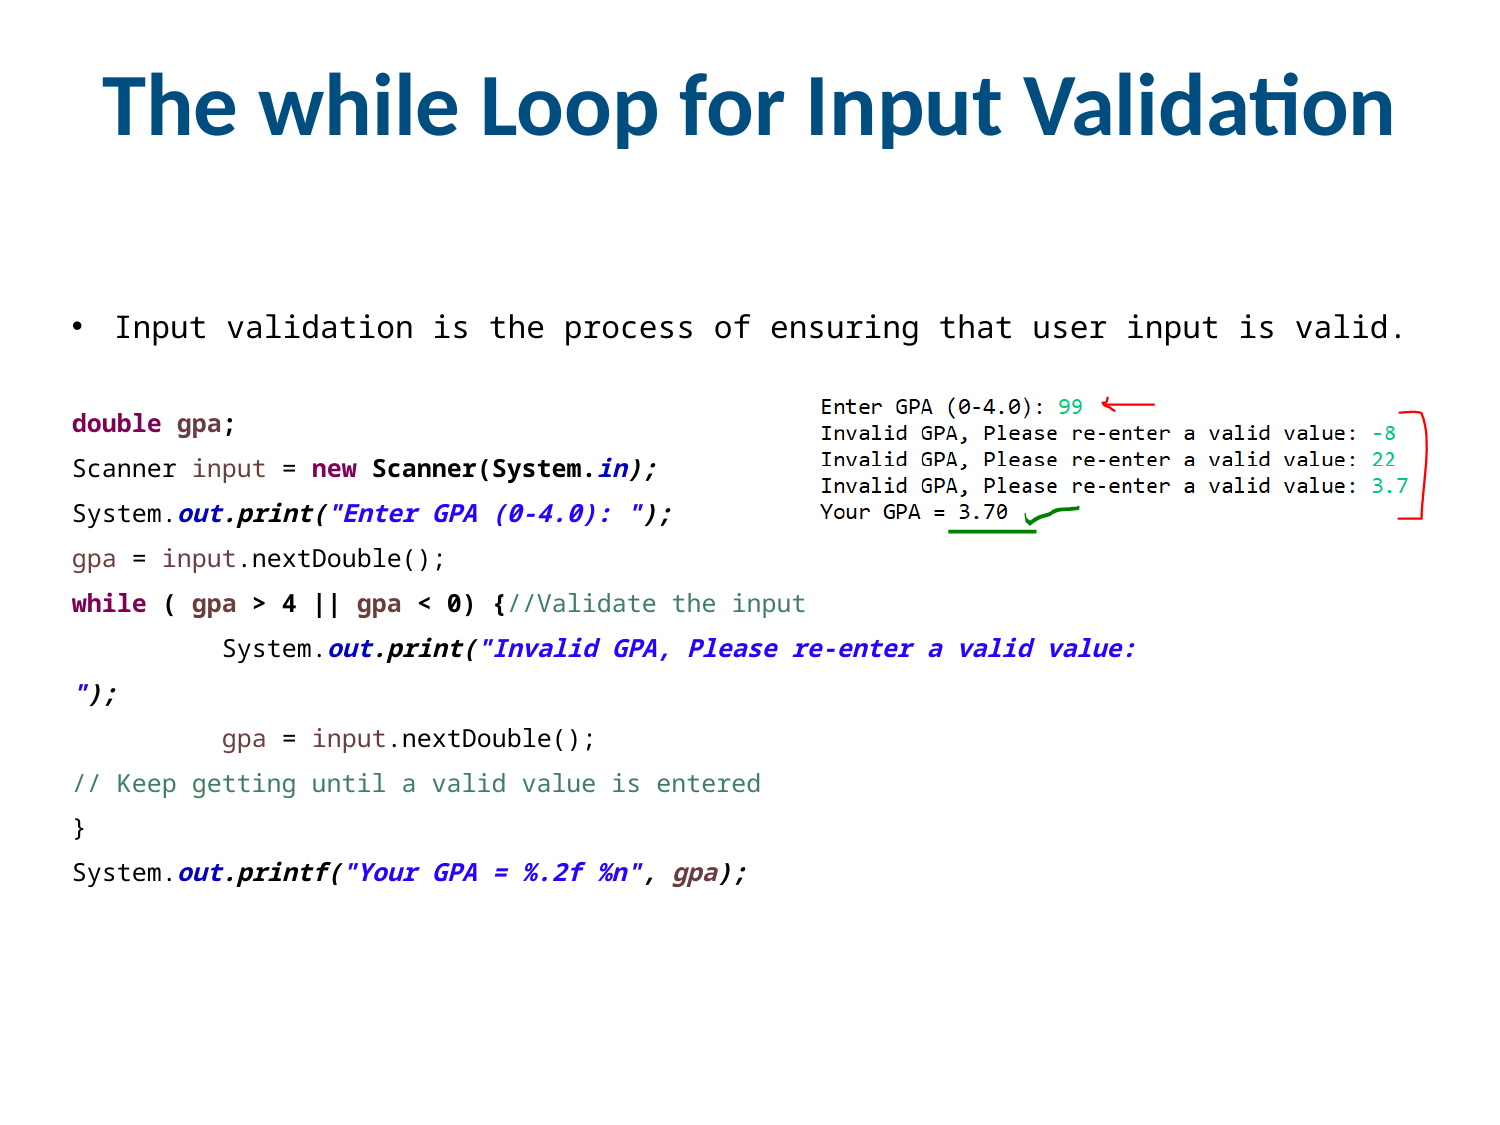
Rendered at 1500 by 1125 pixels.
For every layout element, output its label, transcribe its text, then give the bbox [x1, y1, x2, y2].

text_box Input validation is the process of ensuring that user input is valid. [57, 280, 1454, 352]
text_box double gpa; Scanner input = new Scanner(System.in); System.out.print("Enter GPA (0-4.0): "); gpa = input.nextDouble(); while ( gpa > 4 || gpa < 0) {//Validate the input System.out.print("Invalid GPA, Please re-enter a valid value: "); gpa = input.nextDouble(); // Keep getting until a valid value is entered } System.out.printf("Your GPA = %.2f %n", gpa); [57, 385, 1175, 895]
title The while Loop for Input Validation [75, 24, 1425, 175]
picture [818, 393, 1440, 538]
